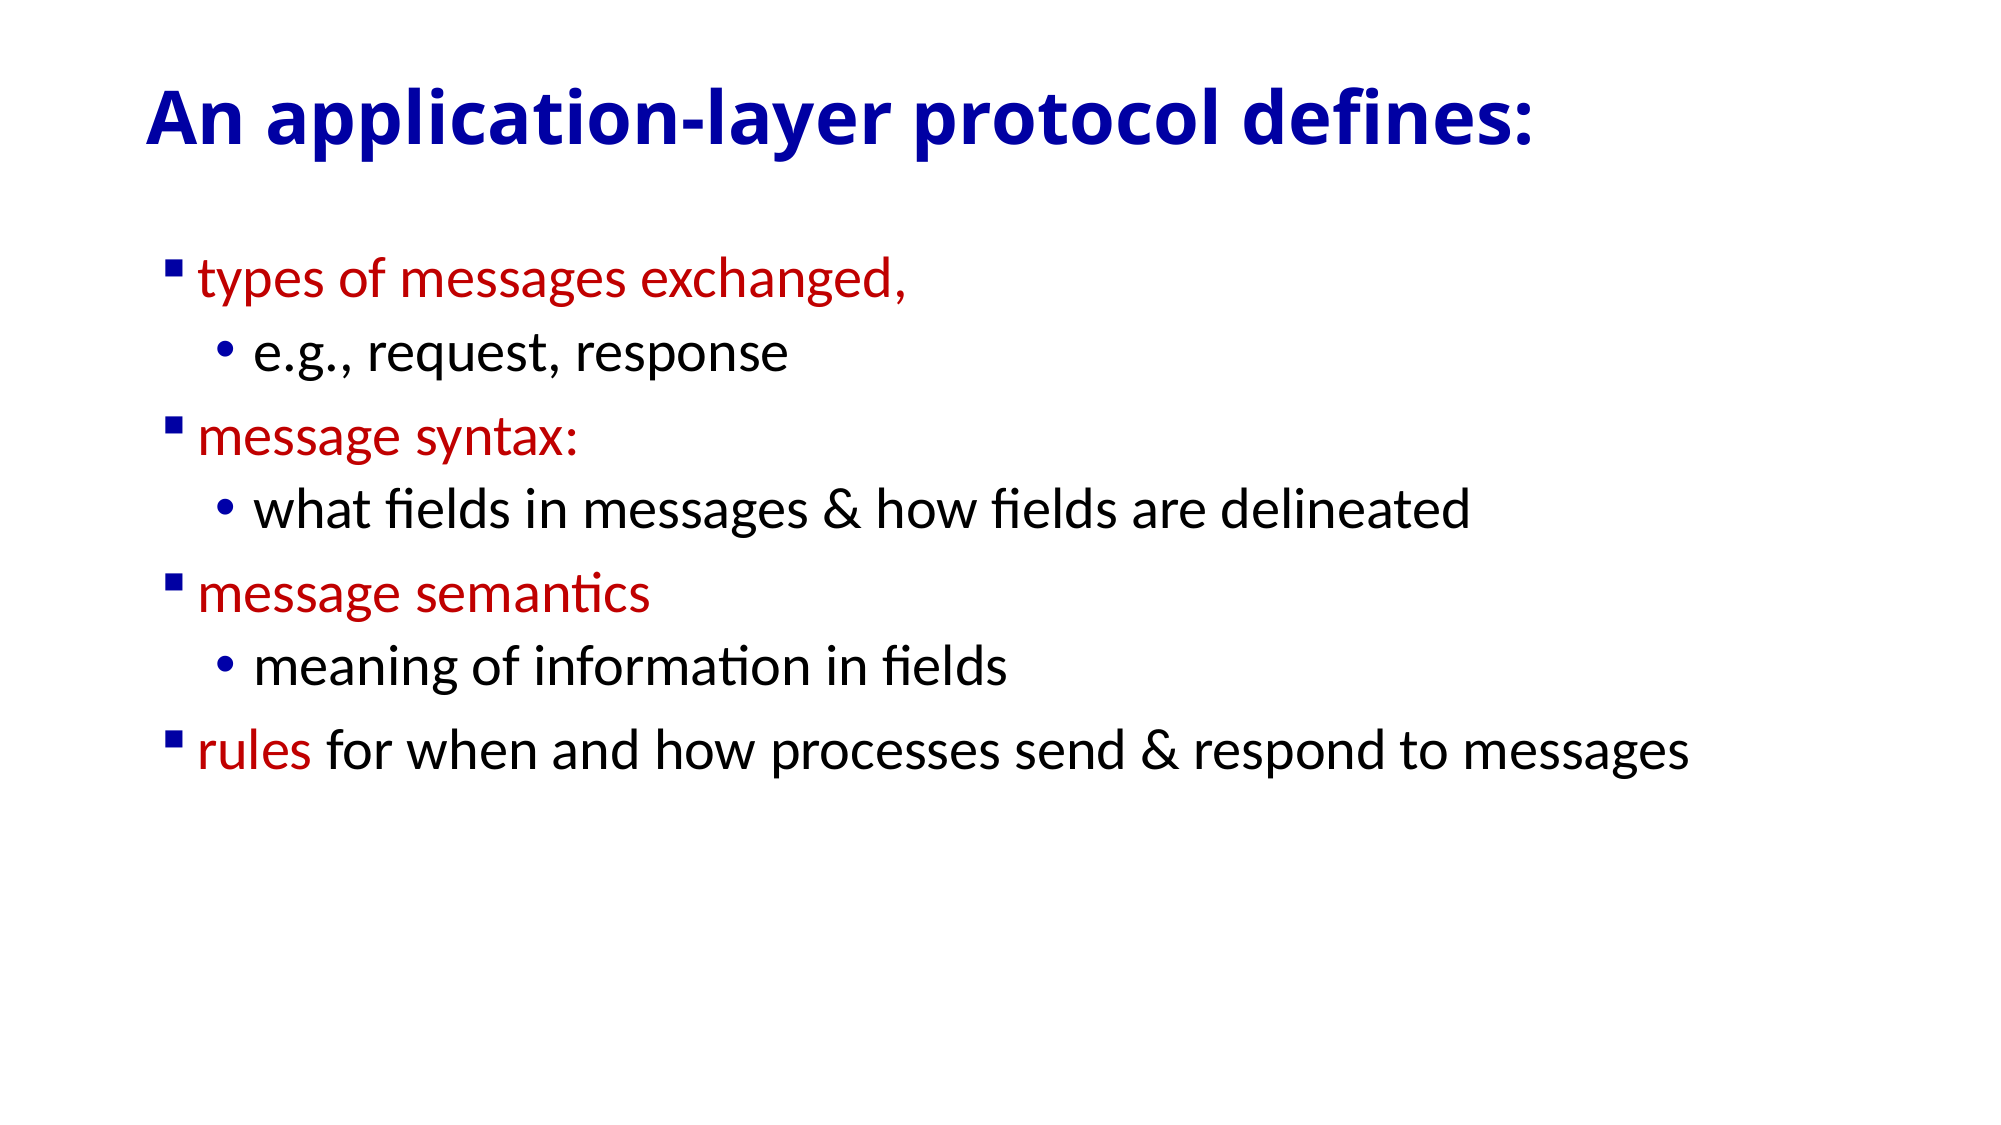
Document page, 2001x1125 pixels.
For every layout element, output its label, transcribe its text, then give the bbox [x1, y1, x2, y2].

text_box types of messages exchanged, e.g., request, response message syntax: what fields in messages & how fields are delineated message semantics meaning of information in fields rules for when and how processes send & respond to messages [124, 240, 1887, 1003]
title An application-layer protocol defines: [131, 47, 1856, 195]
